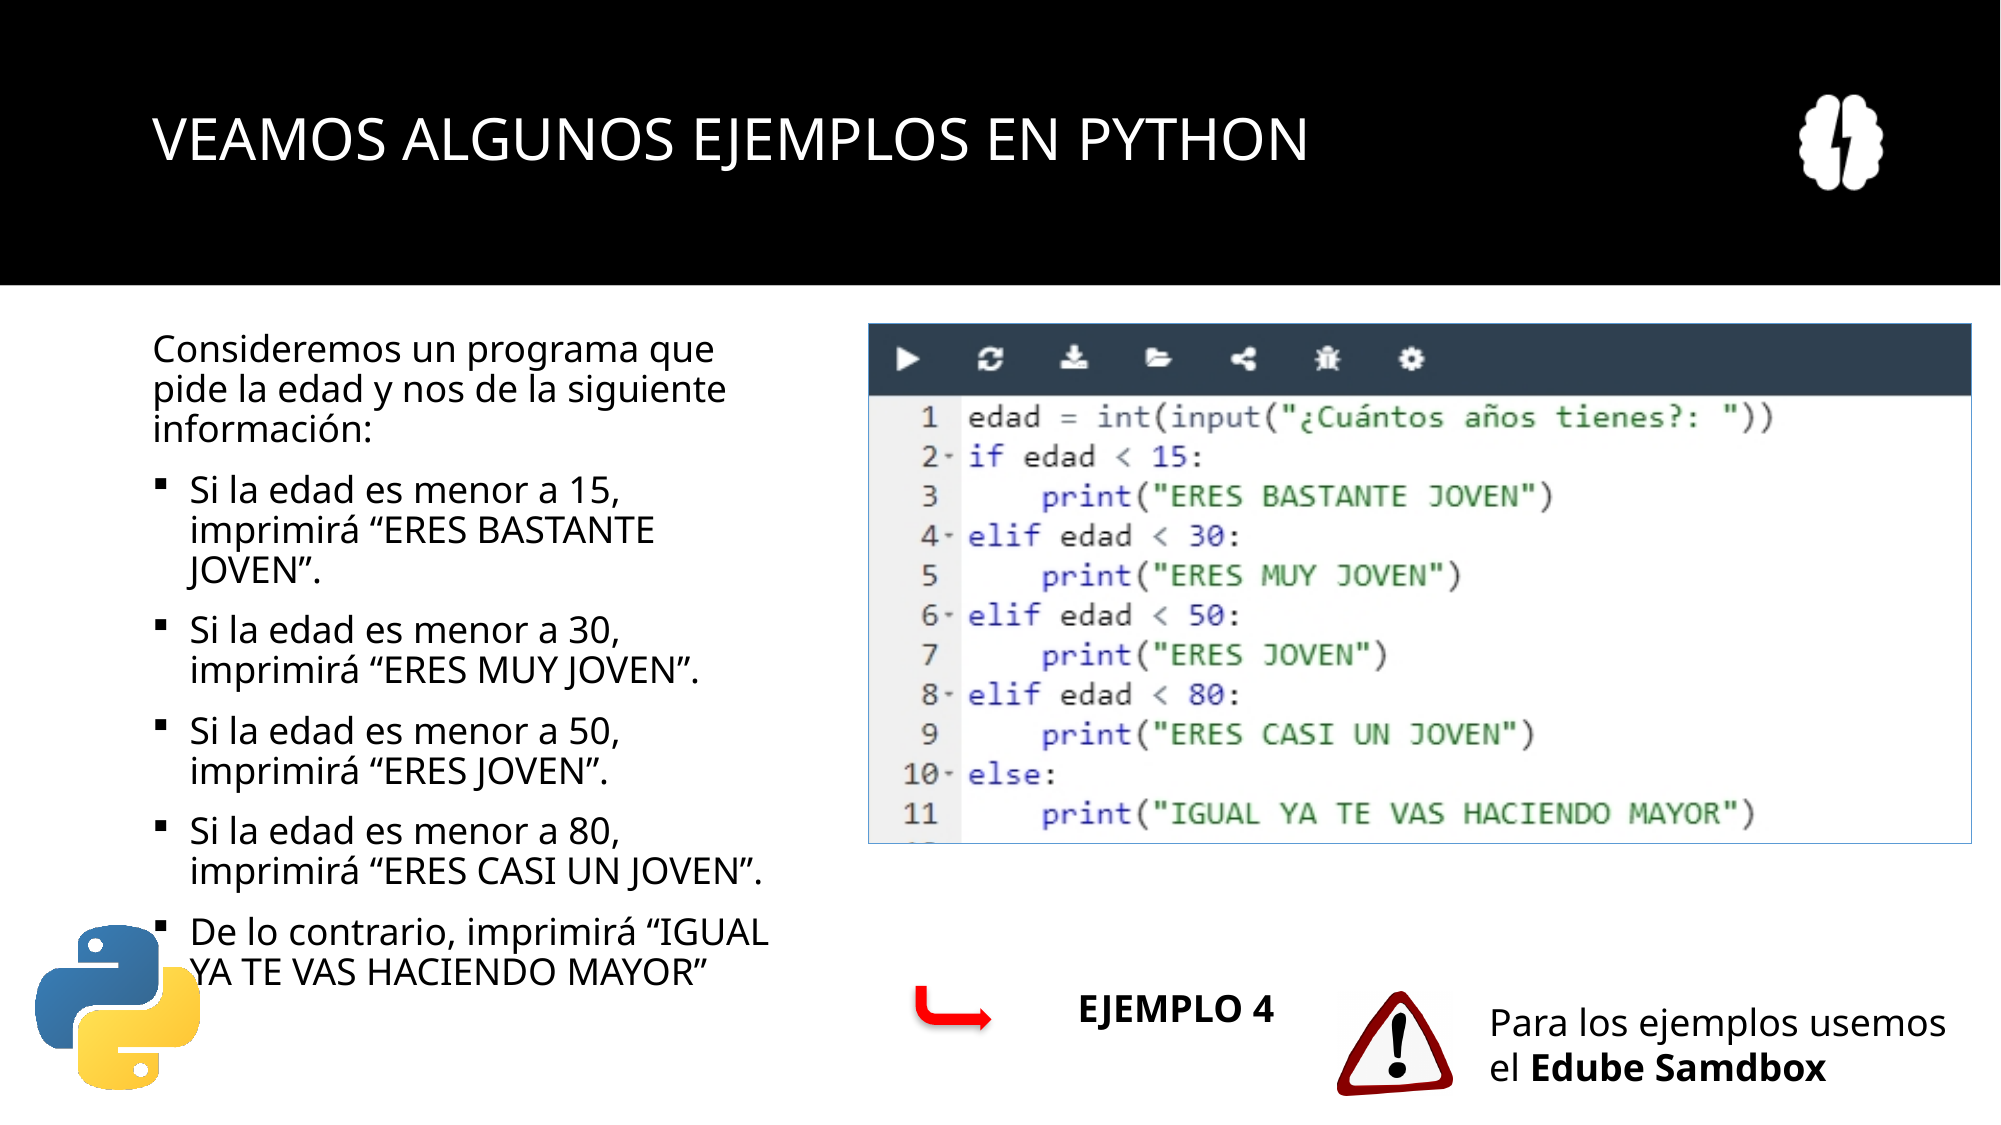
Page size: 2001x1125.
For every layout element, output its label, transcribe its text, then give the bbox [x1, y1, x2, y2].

list Consideremos un programa que pide la edad y nos de la siguiente información: Si la edad es menor a 15, imprimirá “ERES BASTANTE JOVEN”. Si la edad es menor a 30, imprimirá “ERES MUY JOVEN”. Si la edad es menor a 50, imprimirá “ERES JOVEN”. Si la edad es menor a 80, imprimirá “ERES CASI UN JOVEN”. De lo contrario, imprimirá “IGUAL YA TE VAS HACIENDO MAYOR” [137, 323, 811, 1009]
title VEAMOS ALGUNOS EJEMPLOS EN PYTHON [137, 89, 1682, 194]
text_box Para los ejemplos usemos el Edube Samdbox [1474, 991, 1972, 1096]
text_box EJEMPLO 4 [1008, 977, 1290, 1038]
picture [0, 0, 2001, 1125]
text_box [915, 985, 992, 1031]
